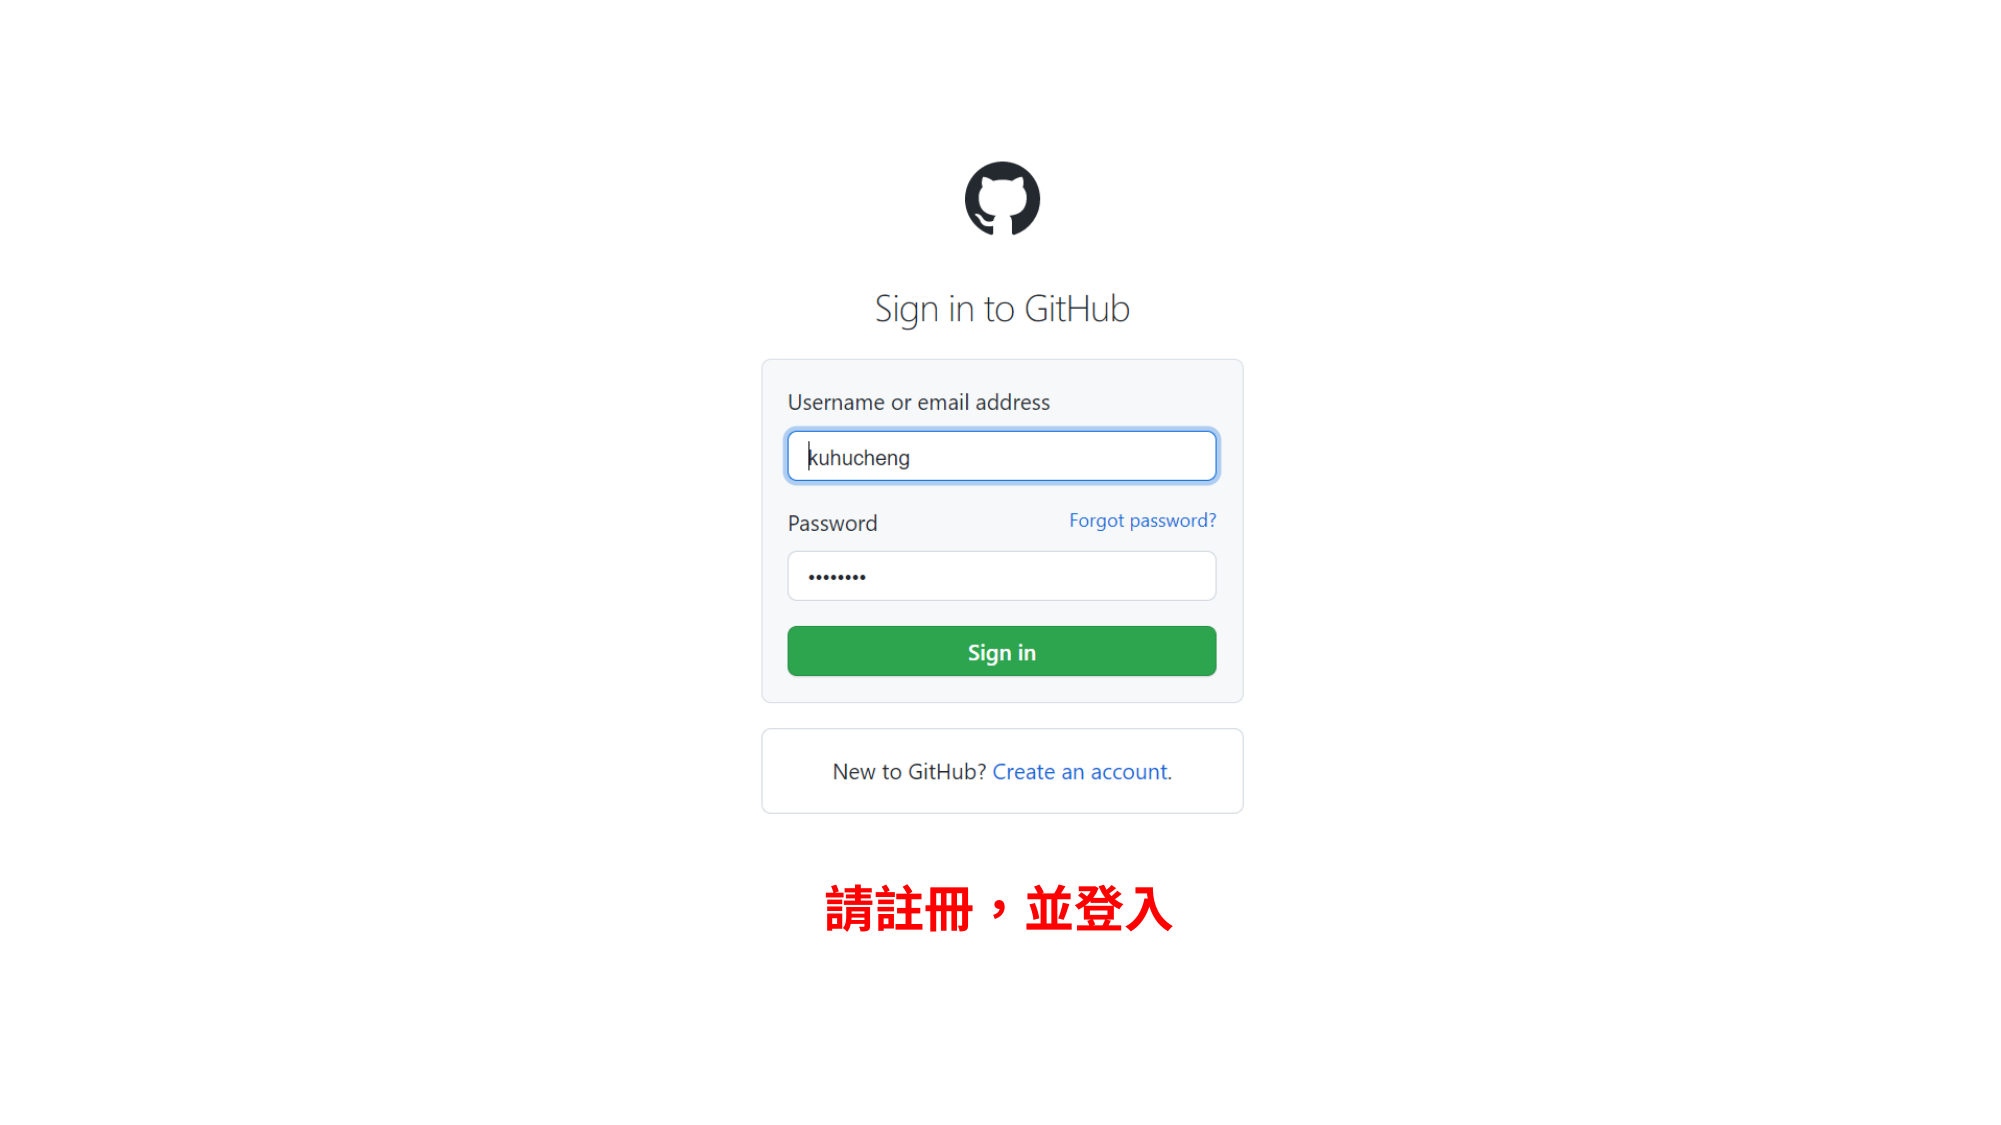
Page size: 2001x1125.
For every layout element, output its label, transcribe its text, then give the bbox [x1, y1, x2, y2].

text_box 請註冊，並登入 [810, 869, 1190, 945]
picture [726, 148, 1274, 843]
